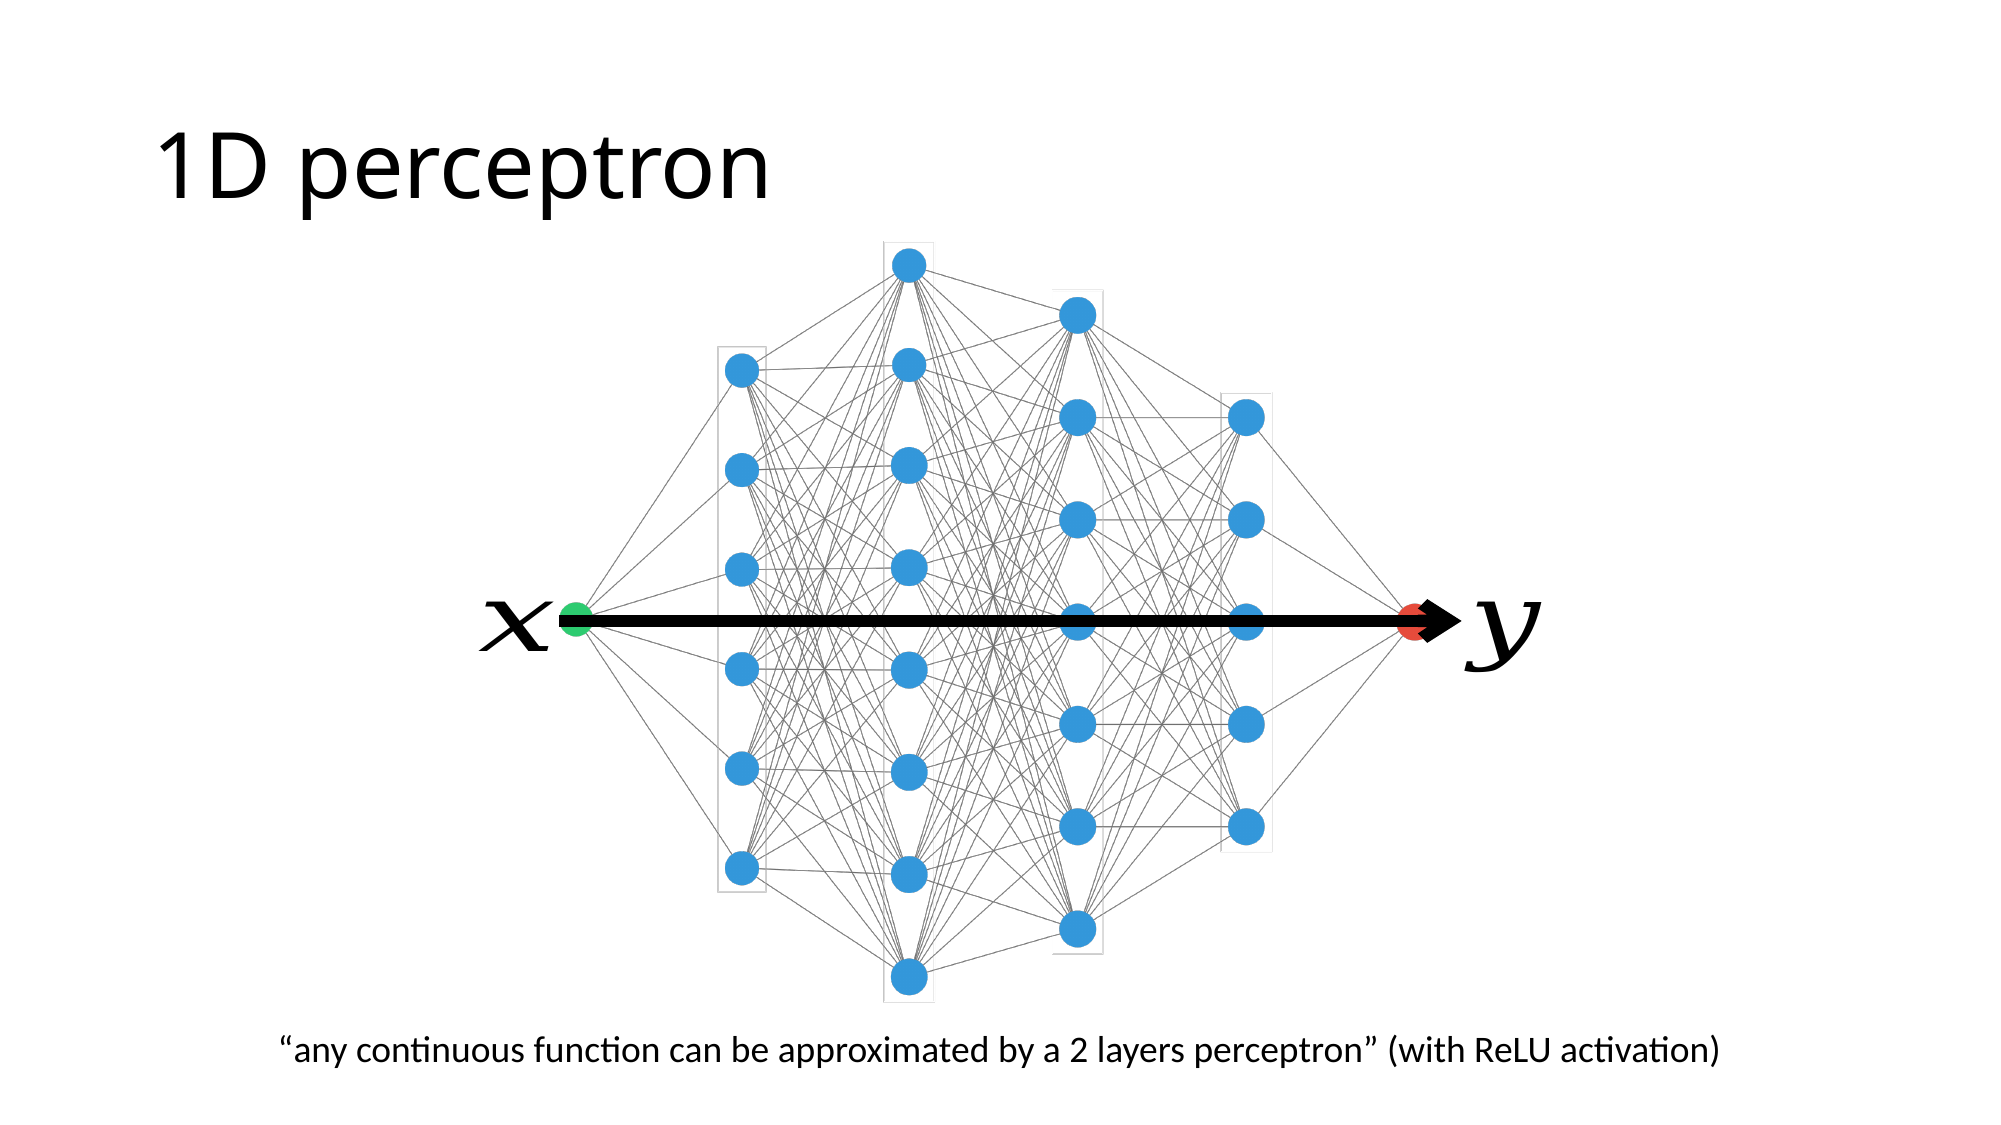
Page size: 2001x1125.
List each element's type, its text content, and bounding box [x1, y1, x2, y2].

title 1D perceptron [137, 59, 1863, 278]
text_box “any continuous function can be approximated by a 2 layers perceptron” (with ReLU activation) [137, 1017, 1863, 1078]
picture [529, 229, 1463, 1014]
